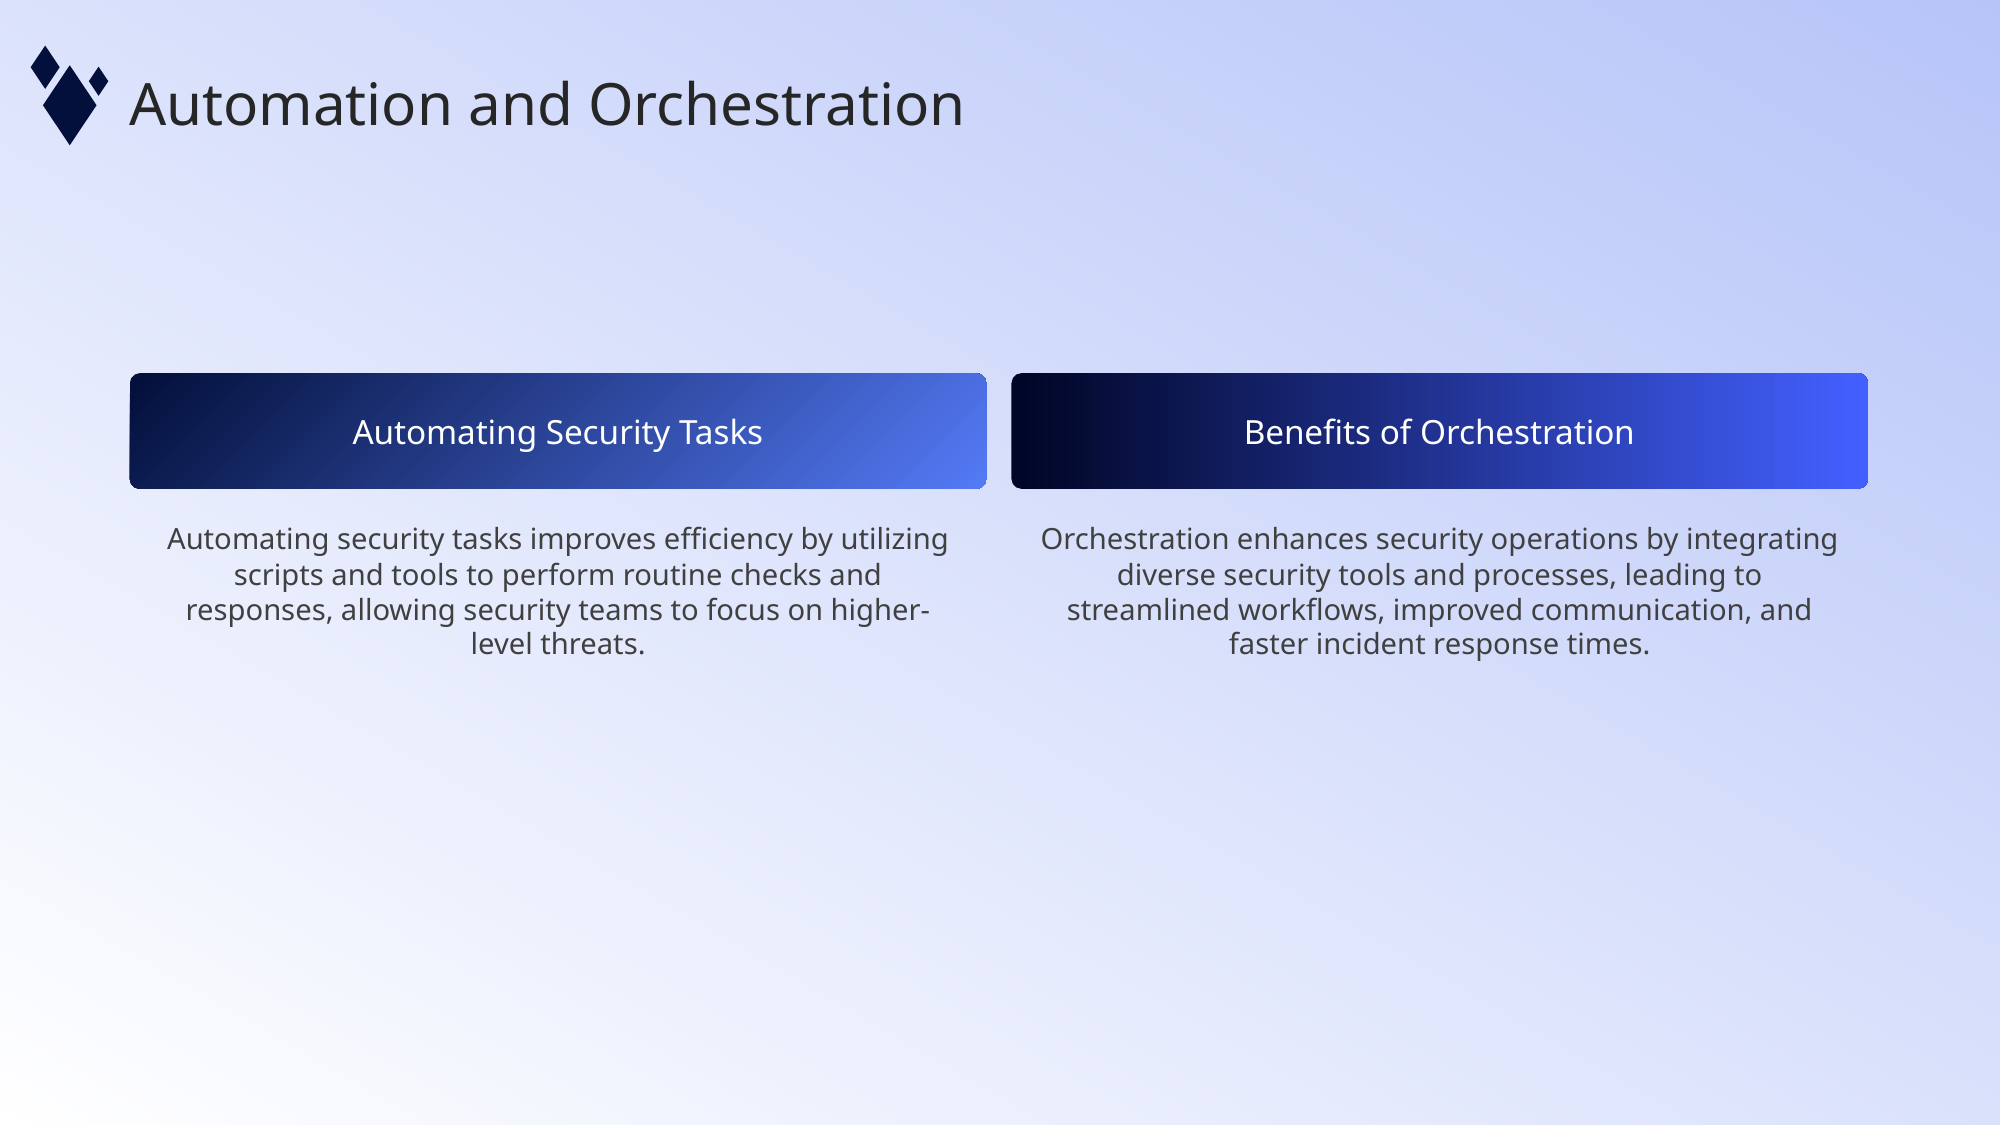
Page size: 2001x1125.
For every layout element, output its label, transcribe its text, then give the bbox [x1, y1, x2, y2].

text_box [42, 65, 97, 146]
text_box [129, 373, 987, 489]
text_box Automation and Orchestration [129, 63, 1880, 140]
text_box Automating security tasks improves efficiency by utilizing scripts and tools to perform routine checks and responses, allowing security teams to focus on higher-level threats. [157, 520, 960, 819]
text_box [1011, 373, 1868, 489]
text_box Automating Security Tasks [157, 379, 960, 483]
text_box Orchestration enhances security operations by integrating diverse security tools and processes, leading to streamlined workflows, improved communication, and faster incident response times. [1038, 520, 1841, 819]
text_box [88, 66, 109, 96]
text_box Benefits of Orchestration [1038, 379, 1841, 483]
text_box [0, 0, 2000, 1125]
text_box [30, 45, 60, 89]
